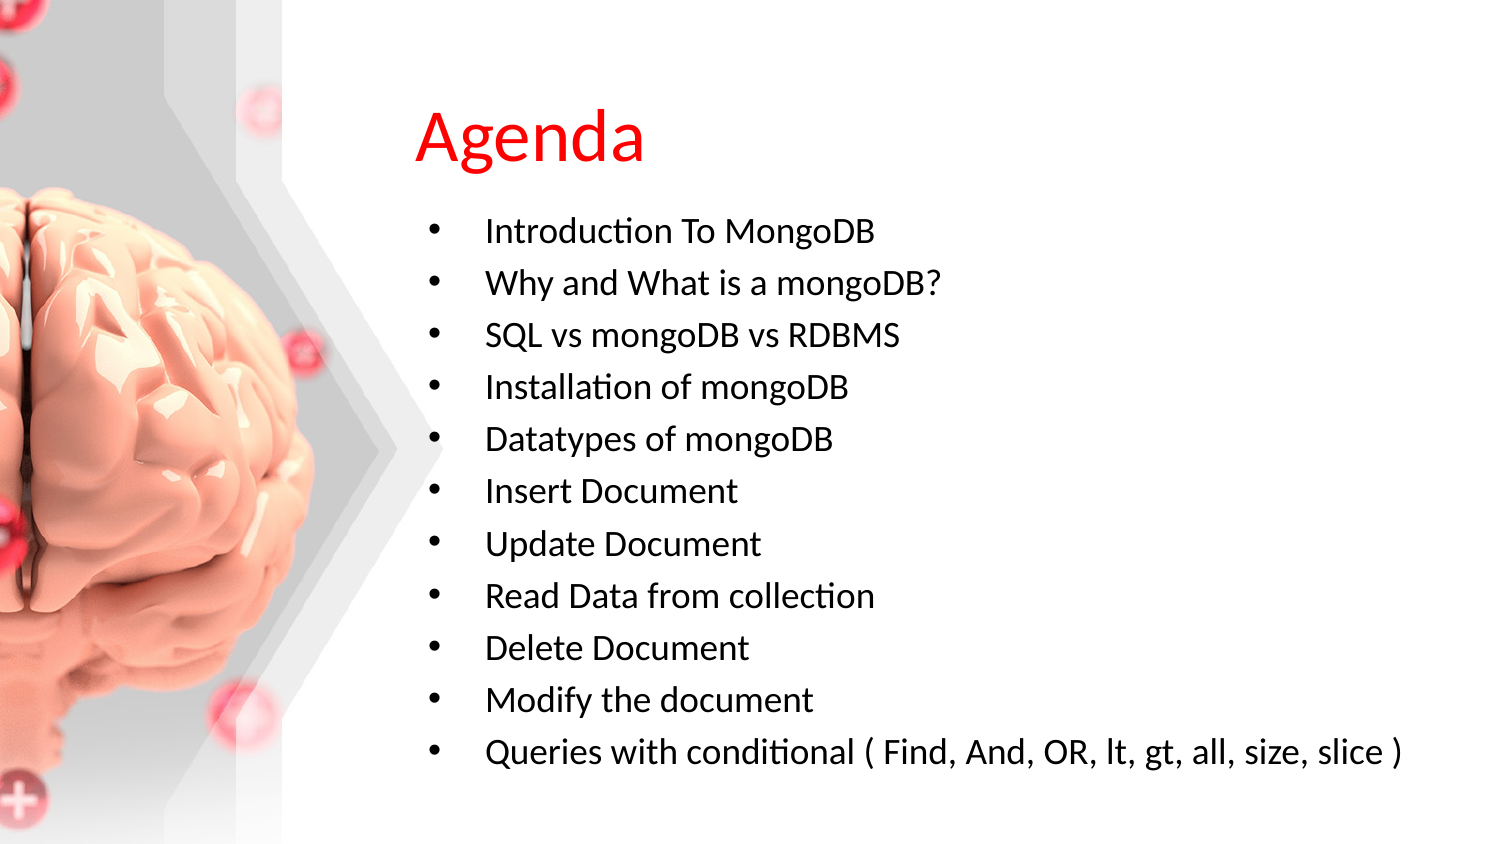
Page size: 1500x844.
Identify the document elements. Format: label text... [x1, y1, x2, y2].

title Agenda [400, 71, 1433, 191]
picture [0, 0, 1500, 844]
list Introduction To MongoDB Why and What is a mongoDB? SQL vs mongoDB vs RDBMS Installation of mongoDB Datatypes of mongoDB Insert Document Update Document Read Data from collection Delete Document Modify the document Queries with conditional ( Find, And, OR, lt, gt, all, size, slice ) [401, 198, 1429, 805]
